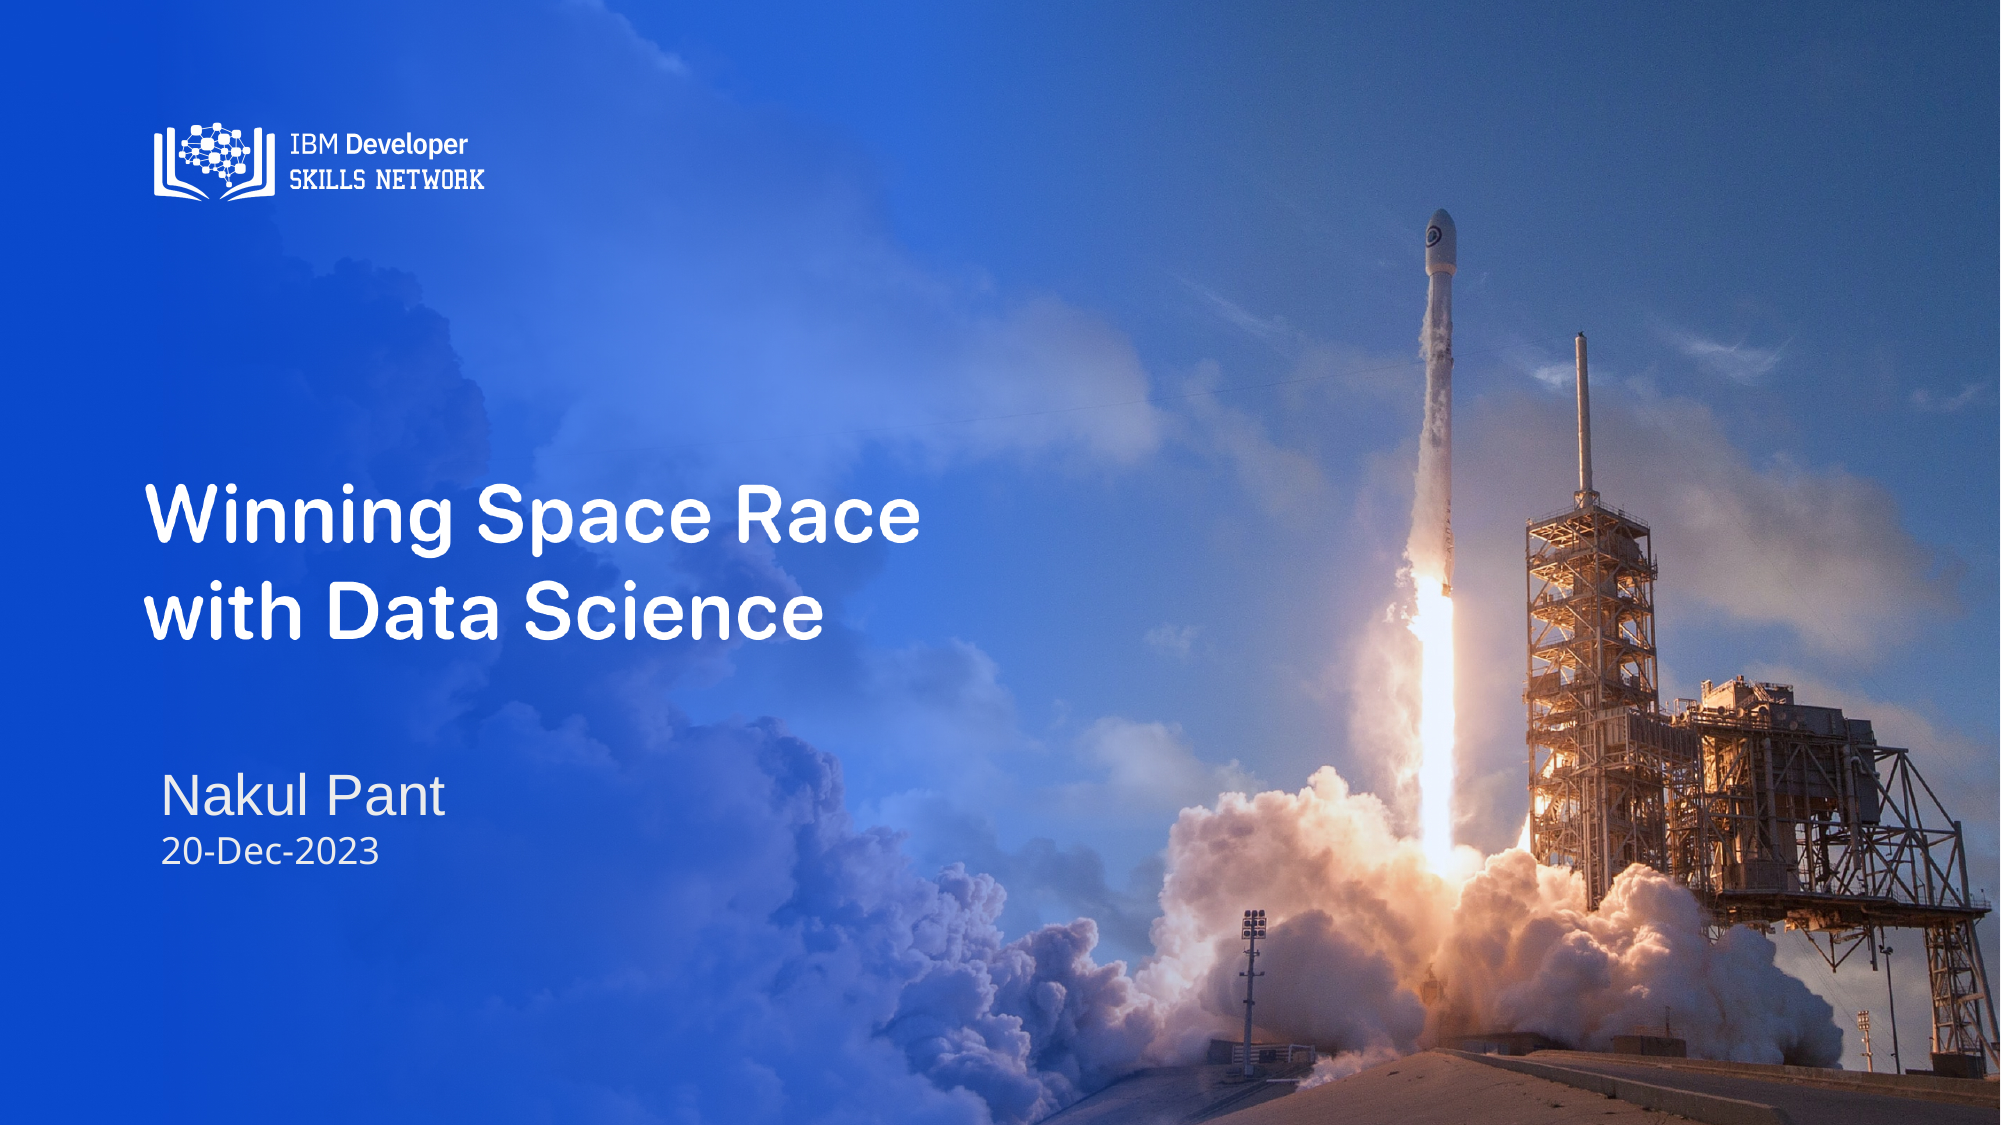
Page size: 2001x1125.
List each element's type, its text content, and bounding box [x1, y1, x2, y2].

picture [0, 0, 2001, 1125]
text_box Nakul Pant 20-Dec-2023 [145, 749, 730, 880]
